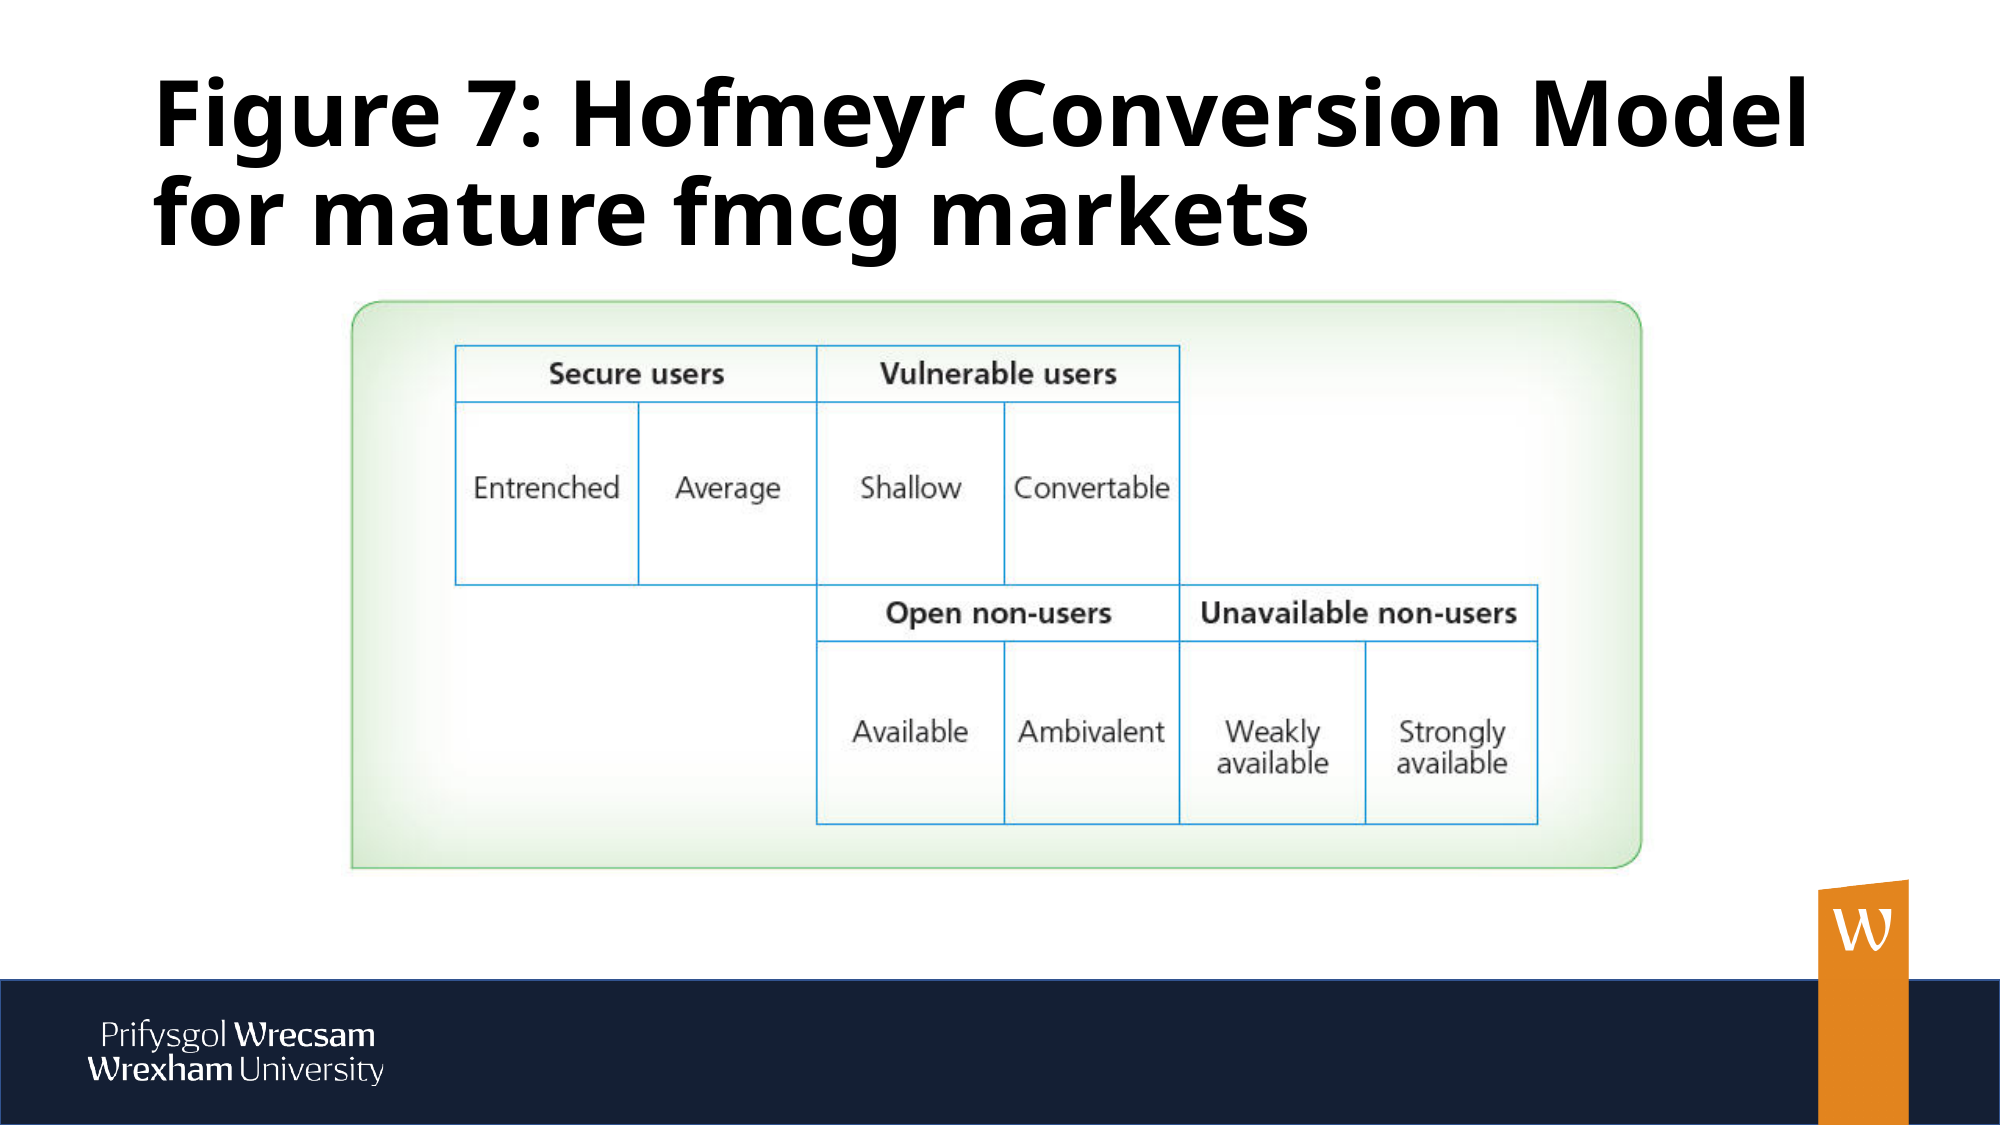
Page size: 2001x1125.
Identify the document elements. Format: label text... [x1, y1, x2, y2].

picture [1818, 879, 1909, 1125]
text_box [0, 979, 1818, 1125]
picture [341, 289, 1659, 880]
text_box [1909, 979, 2000, 1125]
title Figure 7: Hofmeyr Conversion Model for mature fmcg markets [137, 59, 1863, 278]
picture [87, 1019, 384, 1086]
